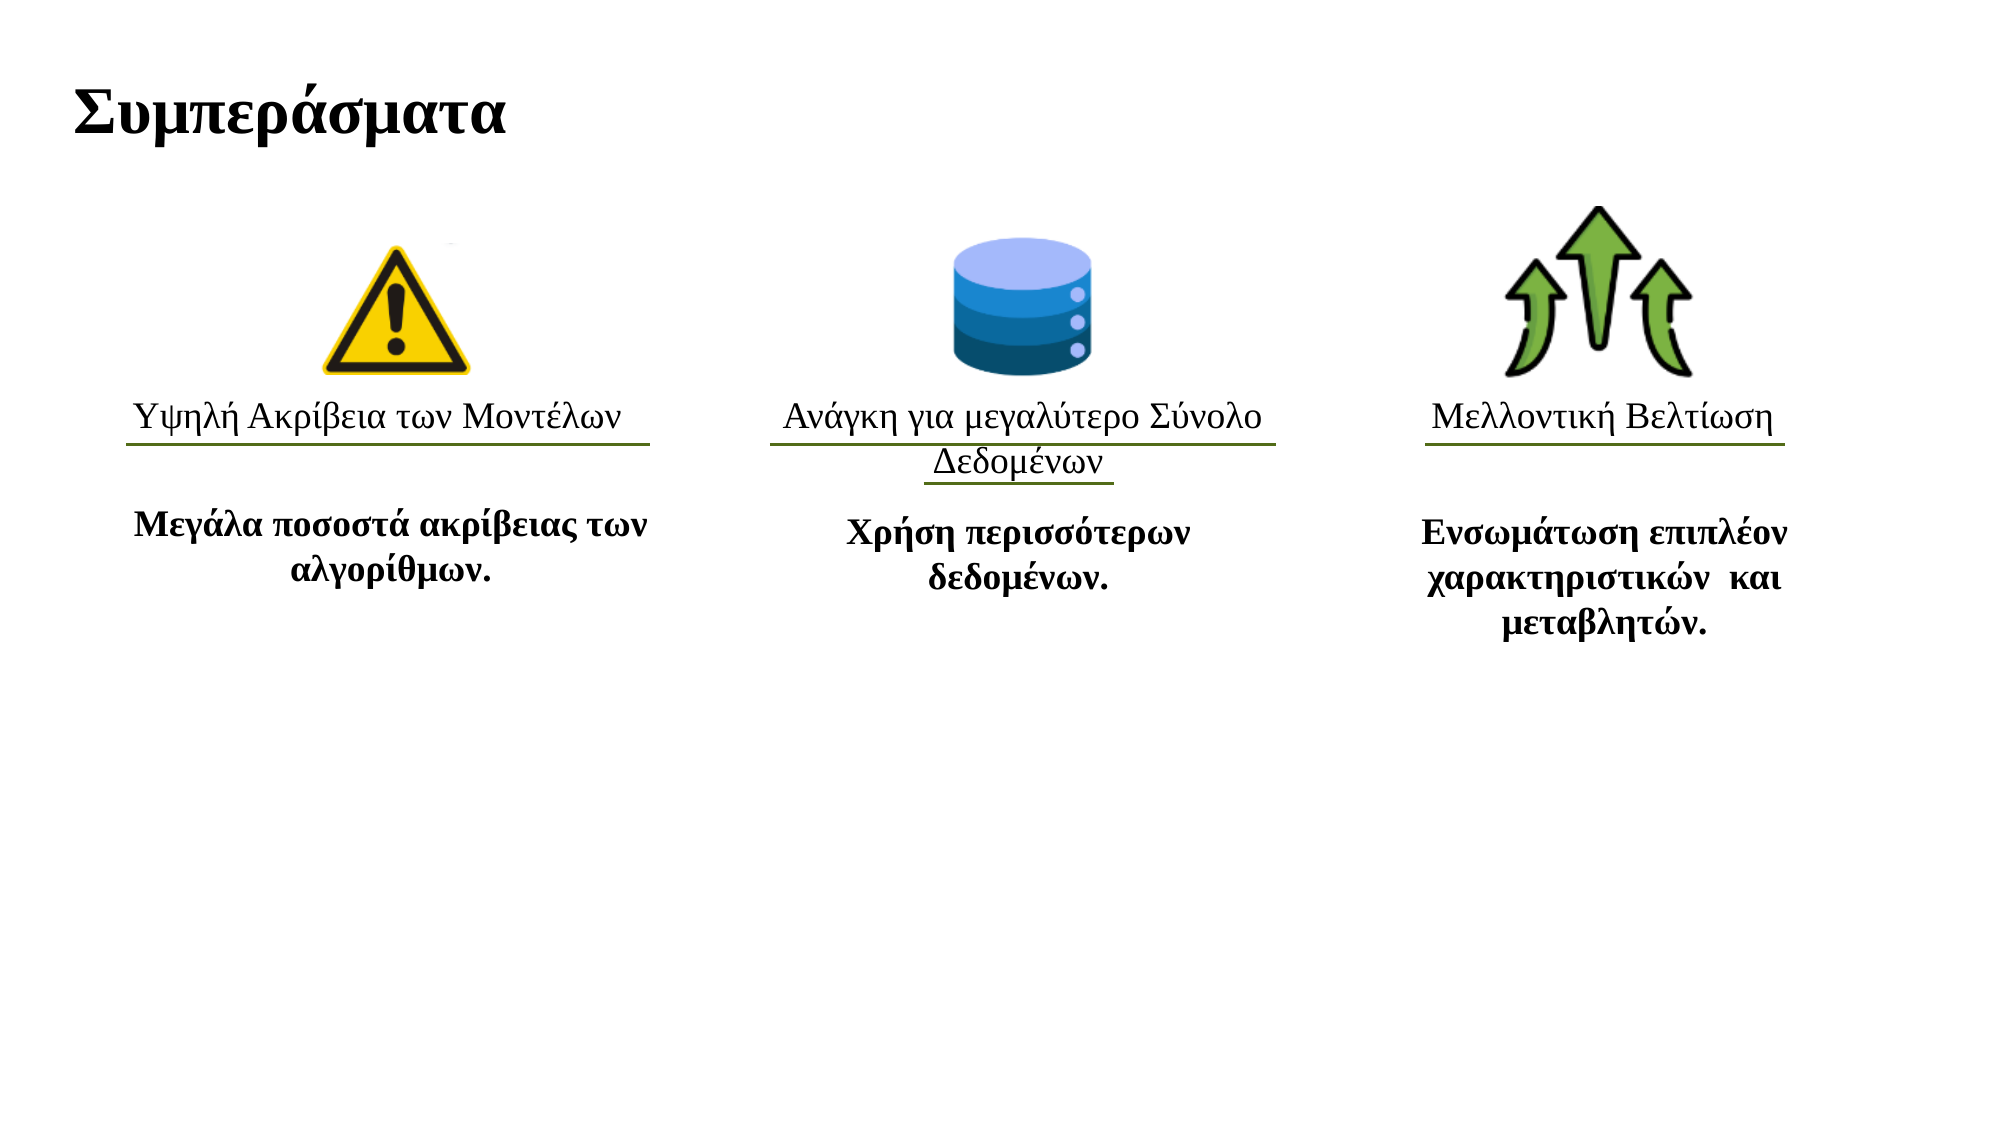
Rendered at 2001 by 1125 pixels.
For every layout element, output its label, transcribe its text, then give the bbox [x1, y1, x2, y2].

text_box Ανάγκη για μεγαλύτερο Σύνολο Δεδομένων [745, 383, 1300, 489]
text_box Συμπεράσματα [59, 58, 536, 154]
text_box Χρήση περισσότερων δεδομένων. [745, 499, 1292, 604]
text_box Ενσωμάτωση επιπλέον χαρακτηριστικών και μεταβλητών. [1401, 499, 1809, 649]
text_box Υψηλή Ακρίβεια των Μοντέλων [117, 383, 673, 444]
picture [316, 243, 475, 376]
text_box Μεγάλα ποσοστά ακρίβειας των αλγορίθμων. [117, 491, 664, 597]
picture [1498, 205, 1698, 385]
text_box Μελλοντική Βελτίωση [1416, 383, 1864, 444]
picture [942, 234, 1104, 379]
